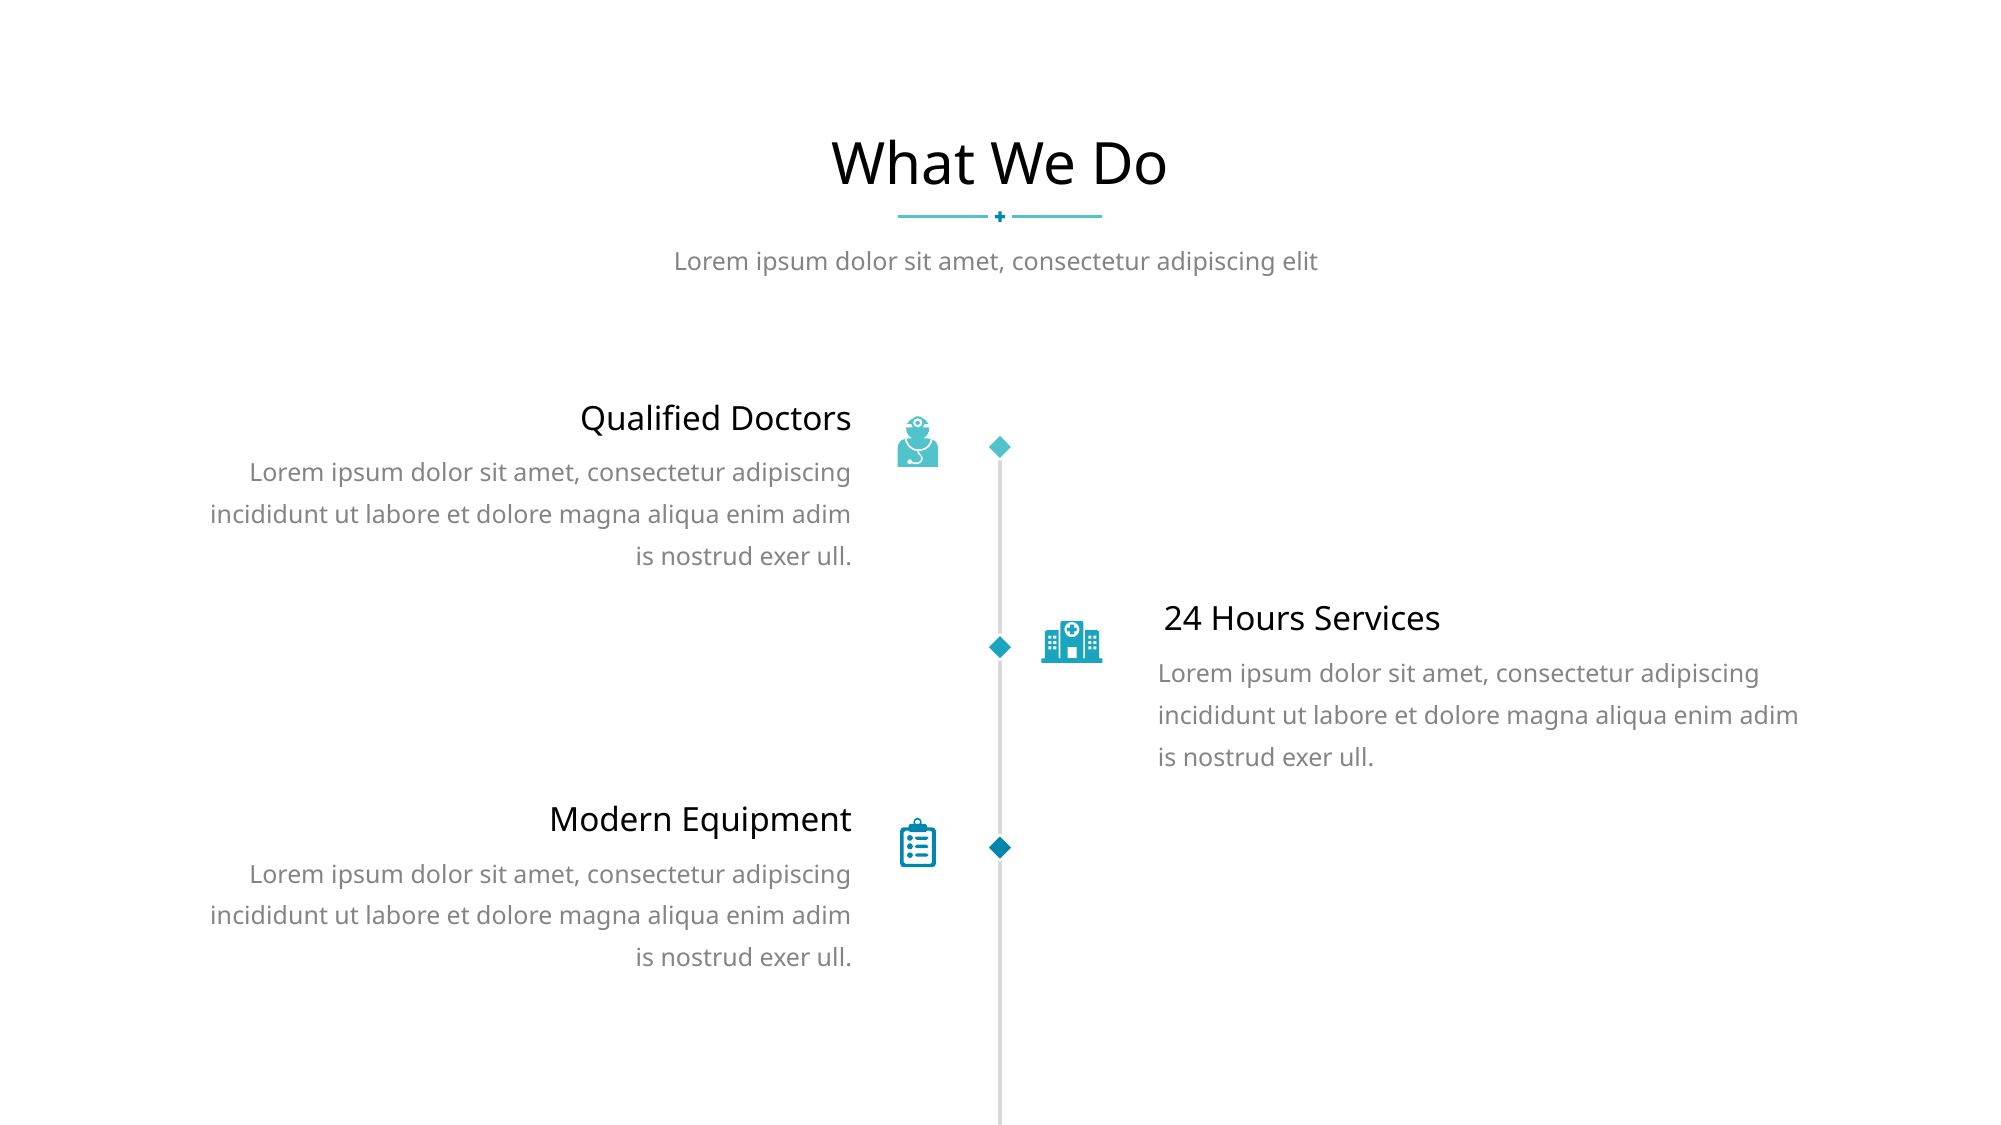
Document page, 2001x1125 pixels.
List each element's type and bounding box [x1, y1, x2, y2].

text_box [483, 118, 1517, 281]
text_box [187, 389, 1838, 1125]
